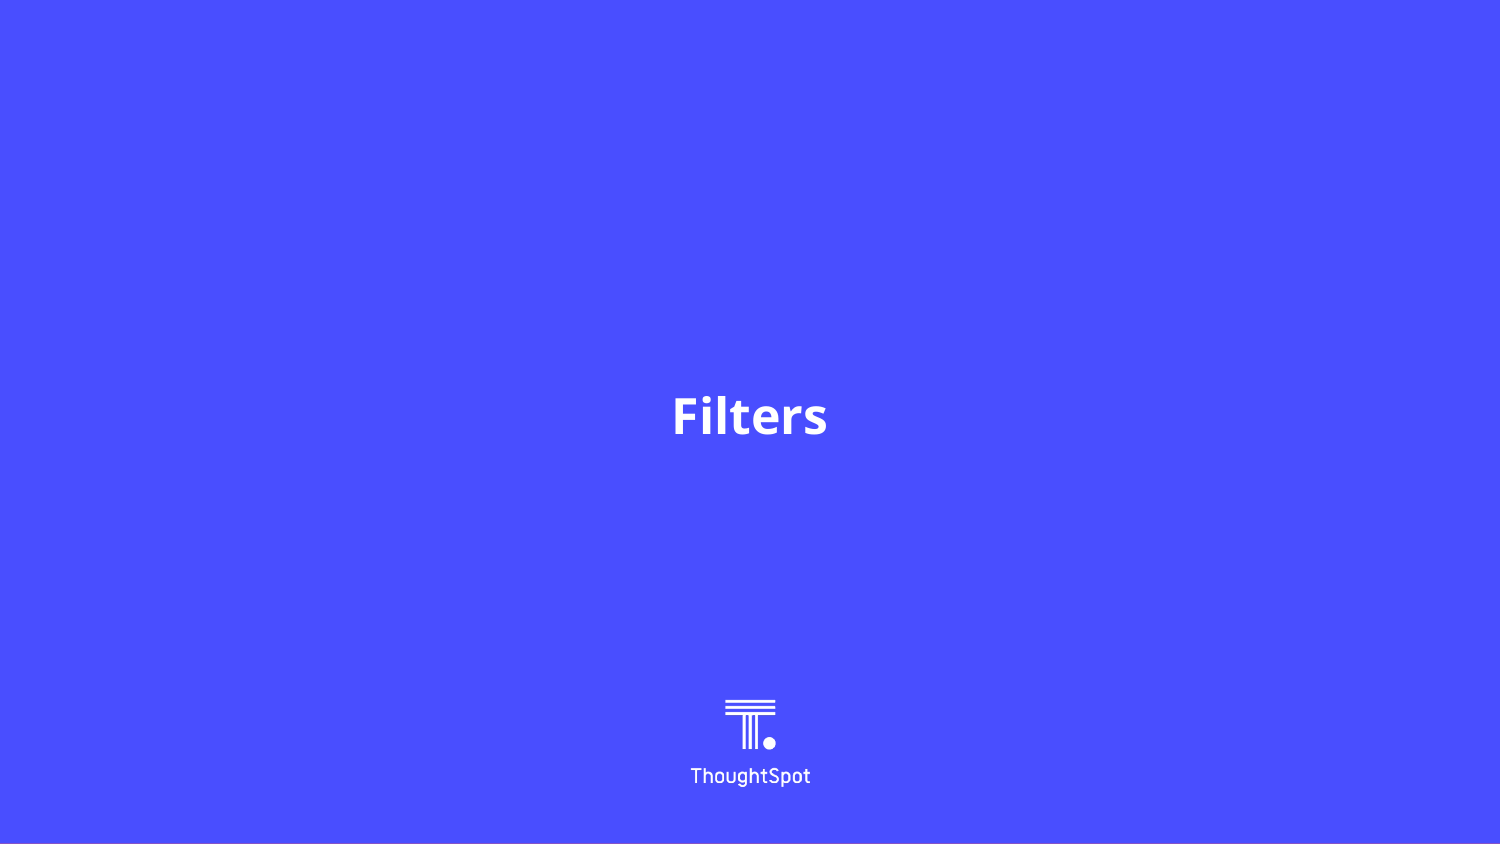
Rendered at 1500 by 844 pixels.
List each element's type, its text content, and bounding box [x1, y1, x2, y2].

picture [689, 698, 811, 788]
title Filters [75, 344, 1425, 485]
